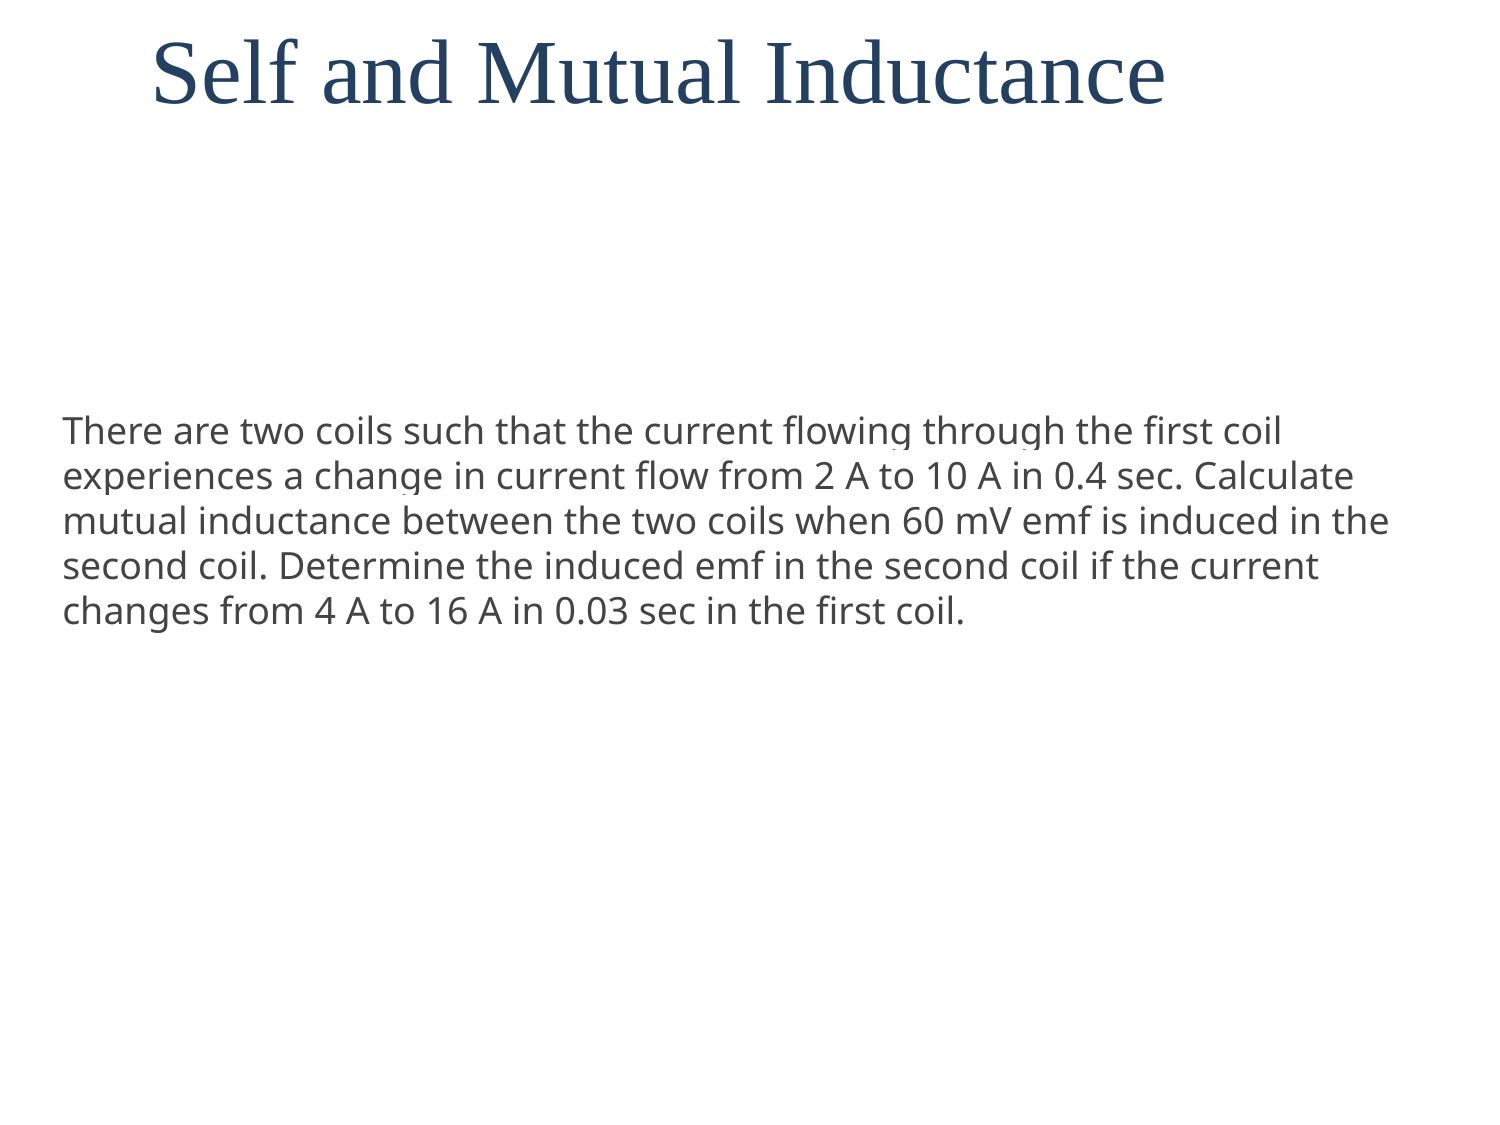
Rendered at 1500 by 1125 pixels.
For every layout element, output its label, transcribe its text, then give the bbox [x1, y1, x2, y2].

text_box There are two coils such that the current flowing through the first coil experiences a change in current flow from 2 A to 10 A in 0.4 sec. Calculate mutual inductance between the two coils when 60 mV emf is induced in the second coil. Determine the induced emf in the second coil if the current changes from 4 A to 16 A in 0.03 sec in the first coil. [47, 399, 1453, 640]
title Self and Mutual Inductance [150, 11, 1428, 123]
